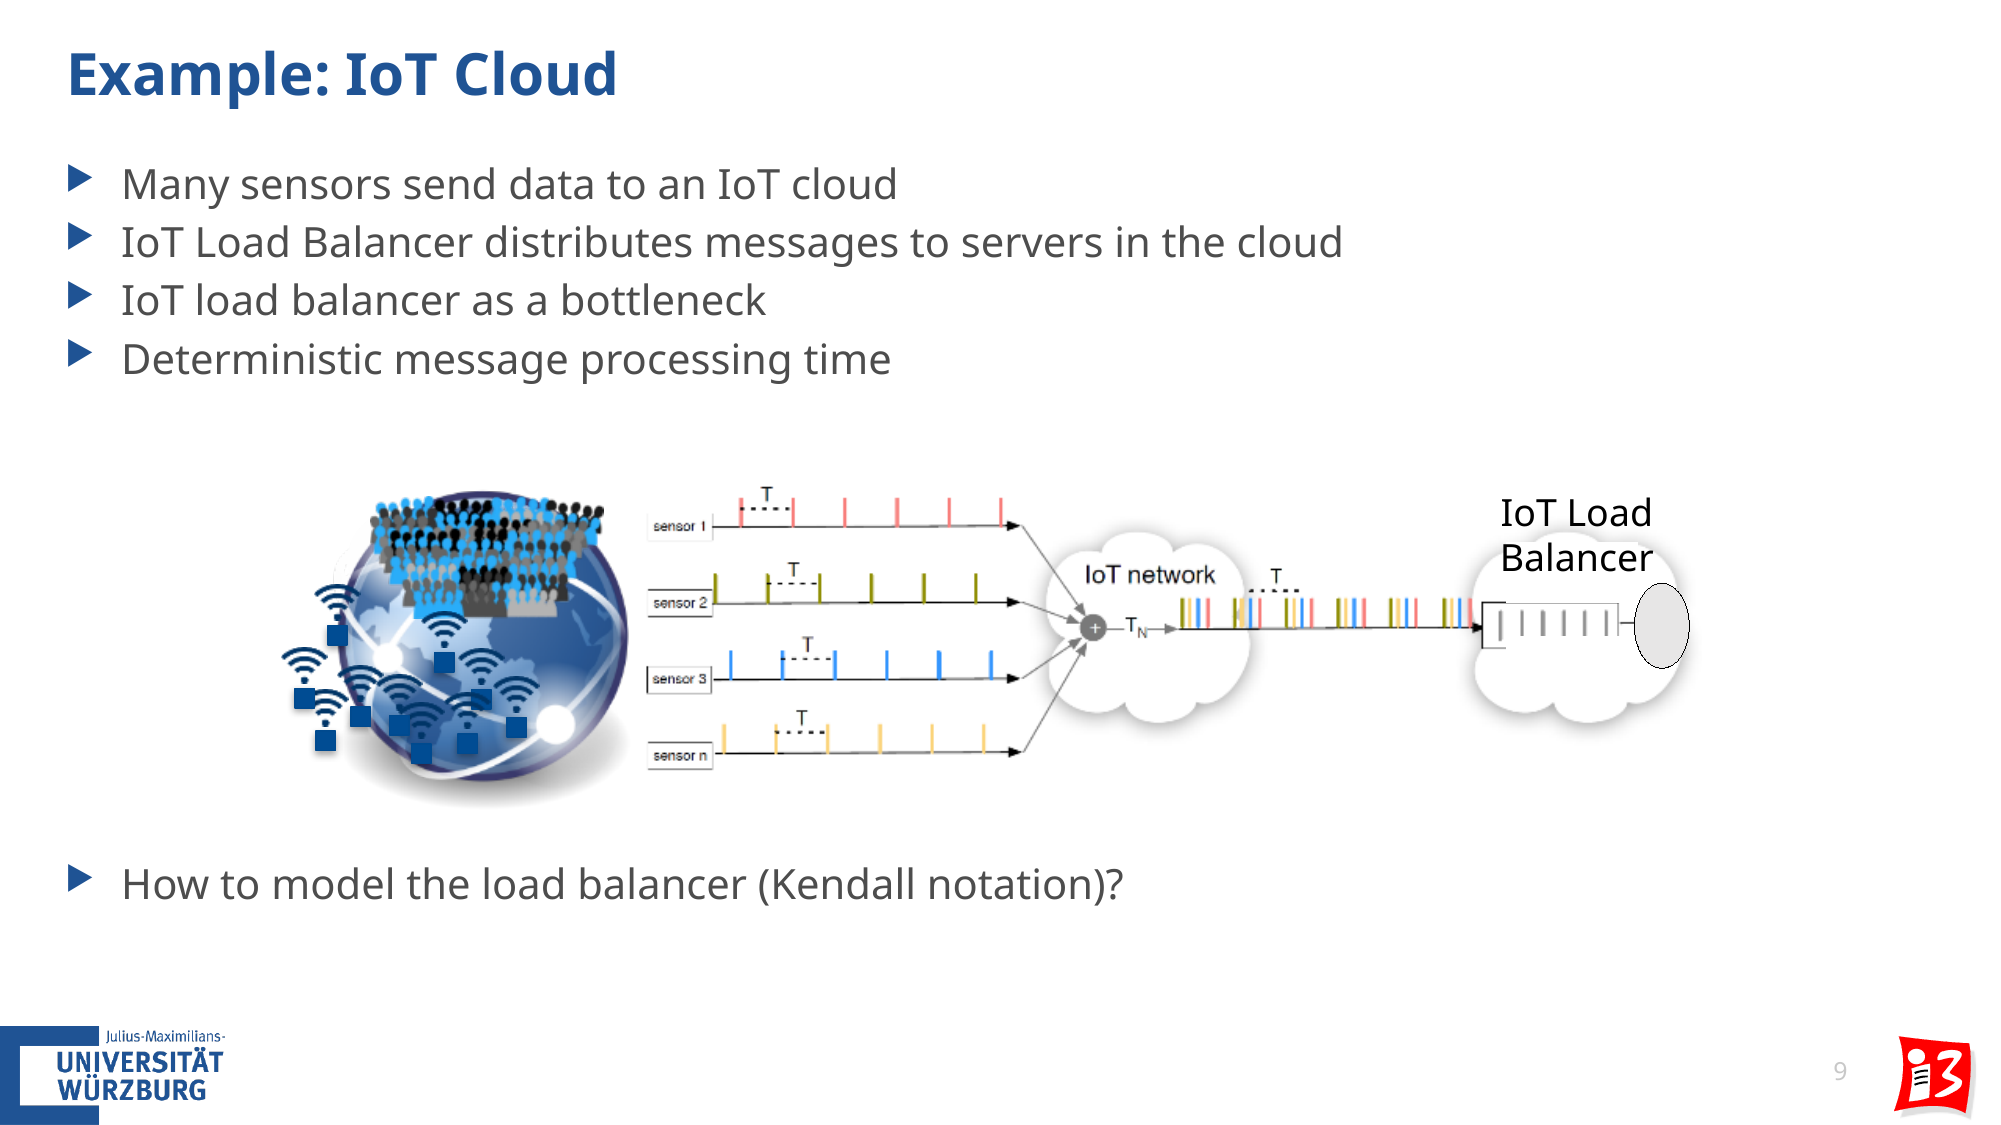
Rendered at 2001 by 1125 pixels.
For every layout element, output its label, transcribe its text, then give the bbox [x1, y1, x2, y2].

slide_number 9 [1412, 1042, 1863, 1103]
picture [0, 1026, 225, 1125]
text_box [281, 464, 1719, 815]
list Many sensors send data to an IoT cloud IoT Load Balancer distributes messages to servers in the cloud IoT load balancer as a bottleneck Deterministic message processing time How to model the load balancer (Kendall notation)? [50, 149, 1800, 988]
title Example: IoT Cloud [51, 18, 1800, 126]
